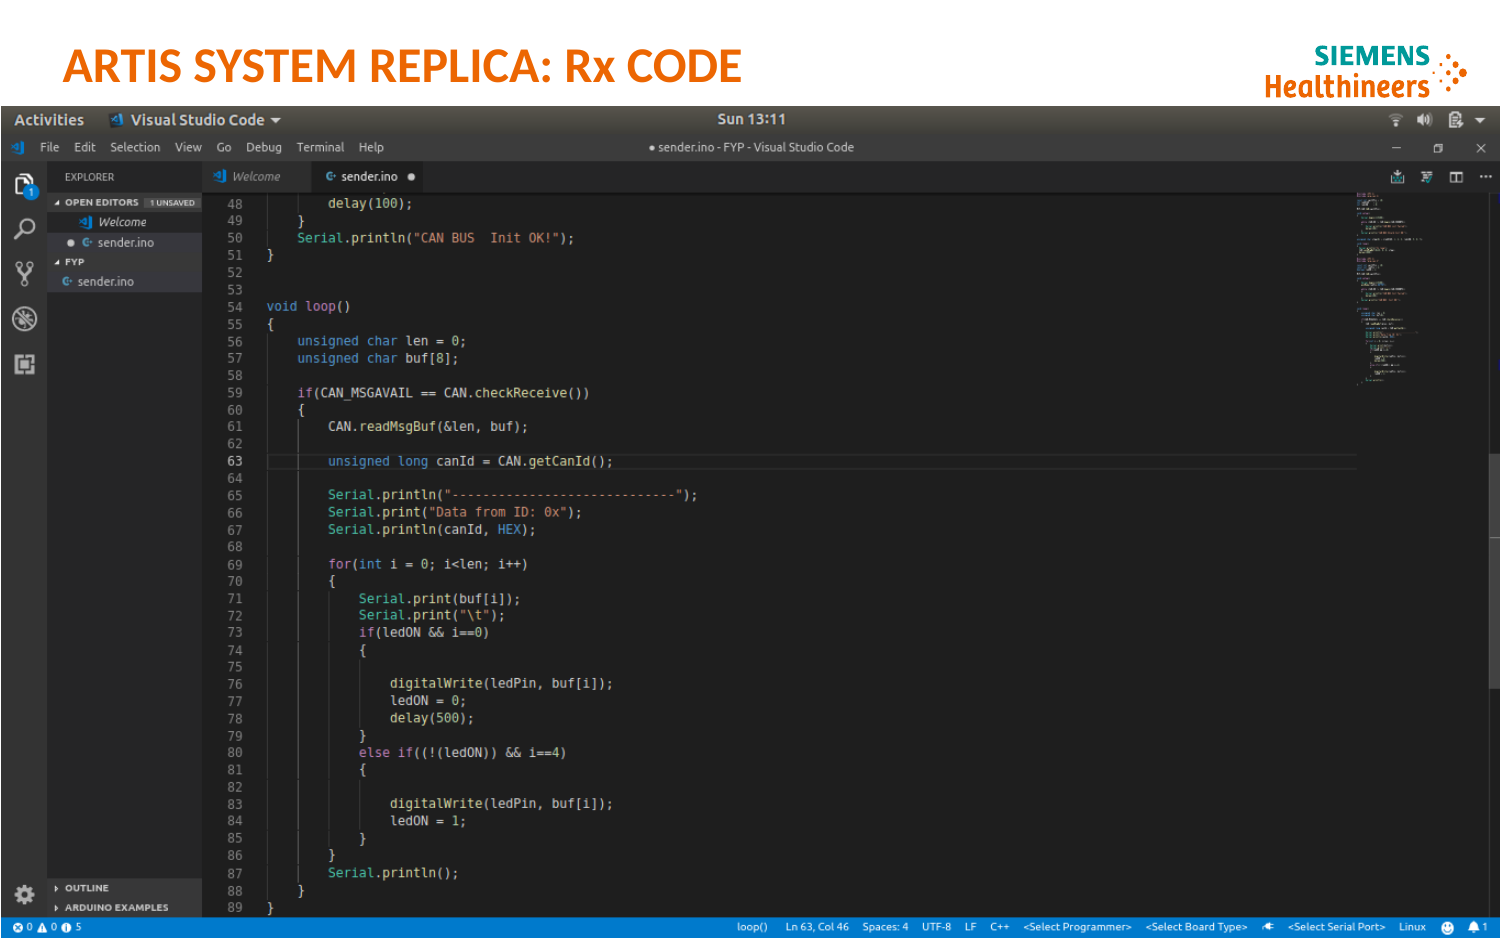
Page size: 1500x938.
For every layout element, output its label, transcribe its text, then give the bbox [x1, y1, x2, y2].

title ARTIS SYSTEM REPLICA: Rx CODE [62, 26, 1242, 104]
picture [0, 105, 1500, 938]
